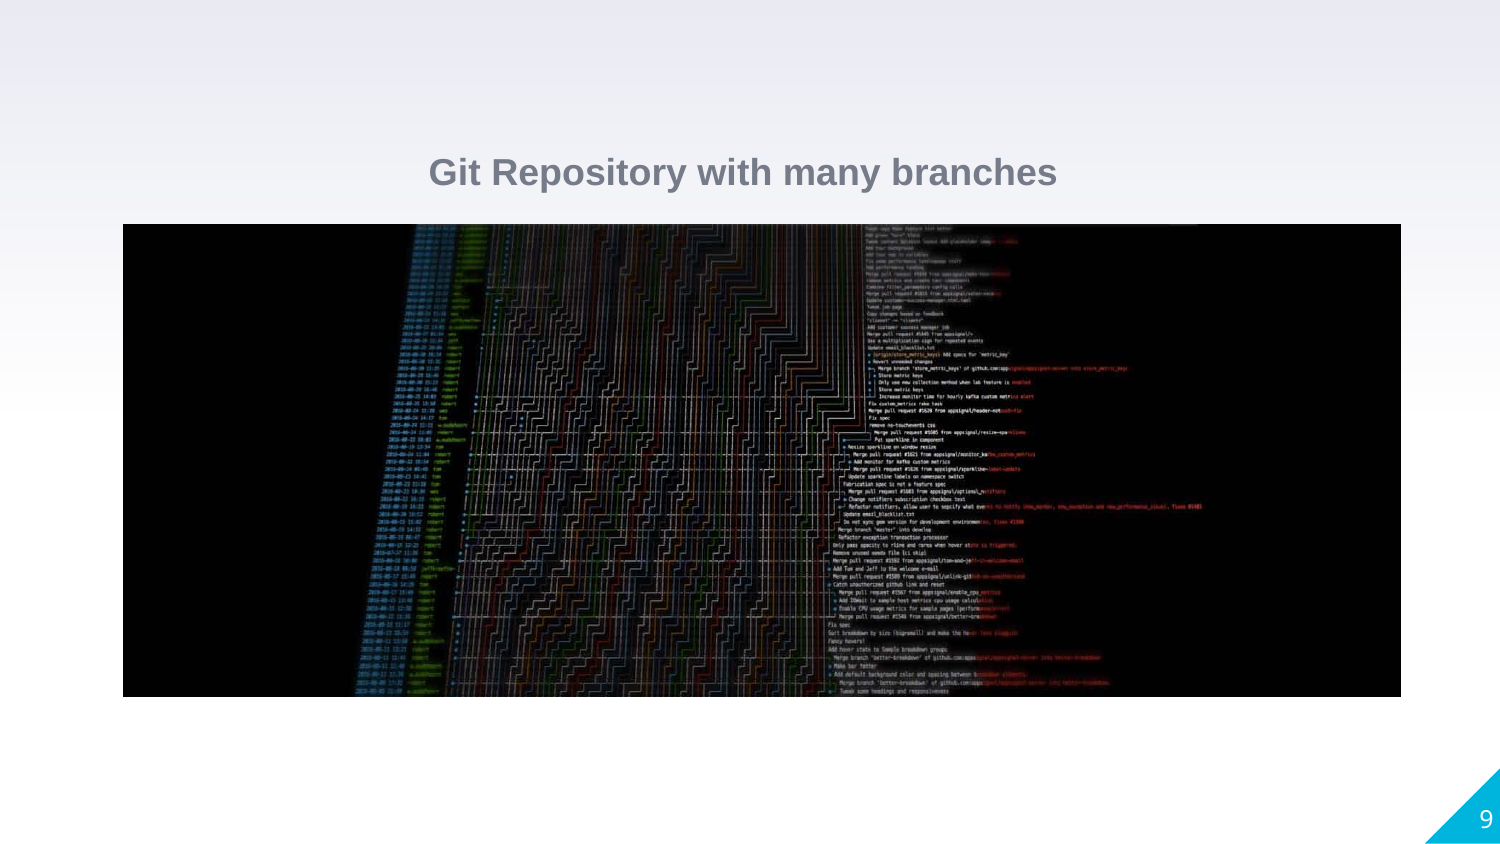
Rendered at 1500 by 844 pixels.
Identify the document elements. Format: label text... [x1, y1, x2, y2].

text_box Git Repository with many branches [413, 140, 1087, 201]
slide_number 9 [1418, 760, 1494, 838]
picture [123, 223, 1401, 697]
